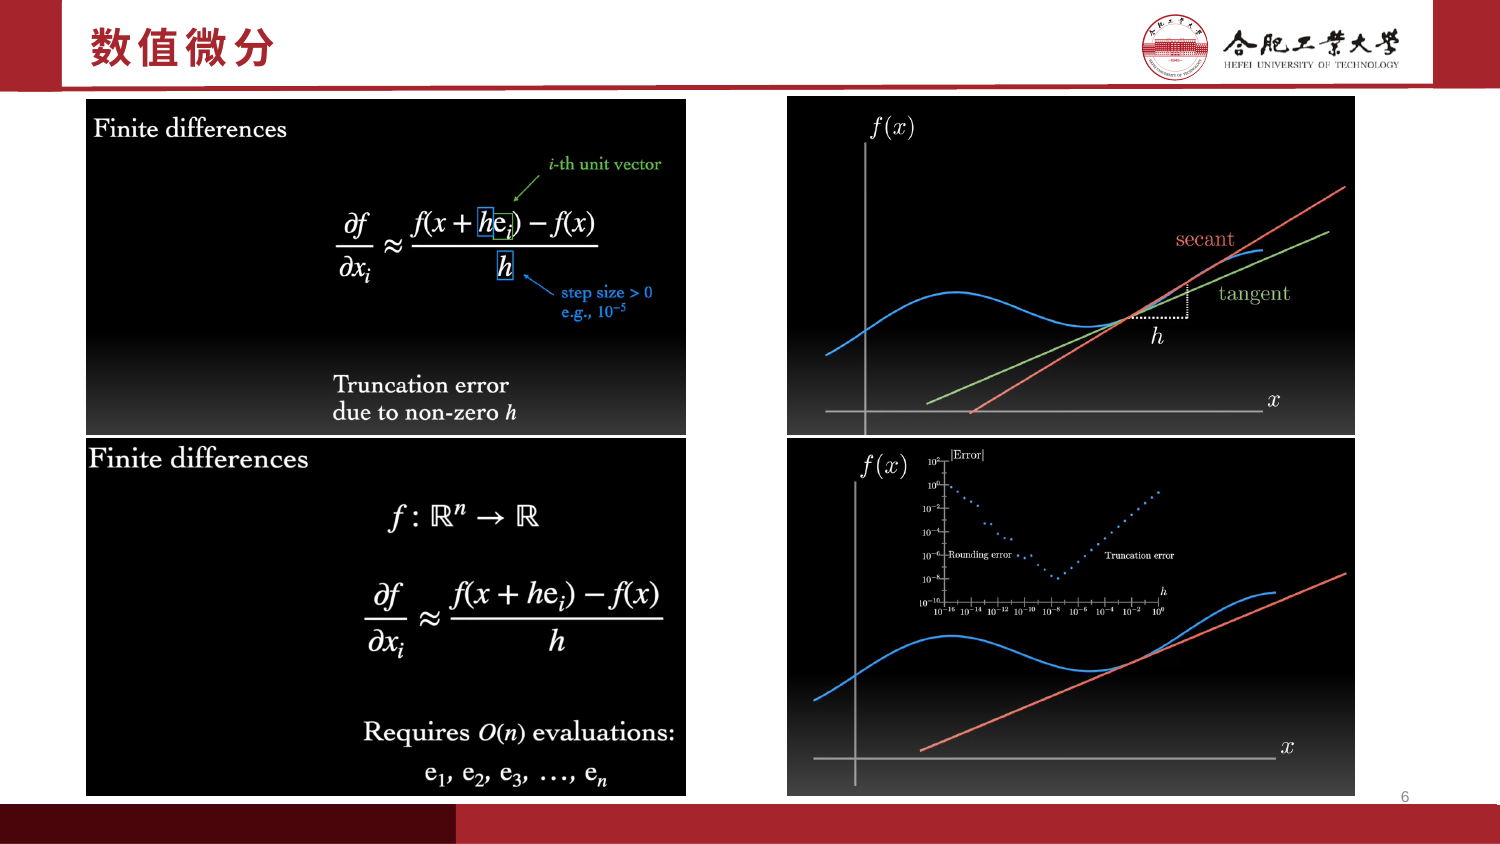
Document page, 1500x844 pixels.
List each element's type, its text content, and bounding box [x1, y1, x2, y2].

title 数值微分 [75, 12, 1032, 80]
picture [1141, 13, 1209, 81]
picture [1223, 23, 1399, 68]
picture [0, 89, 1500, 805]
